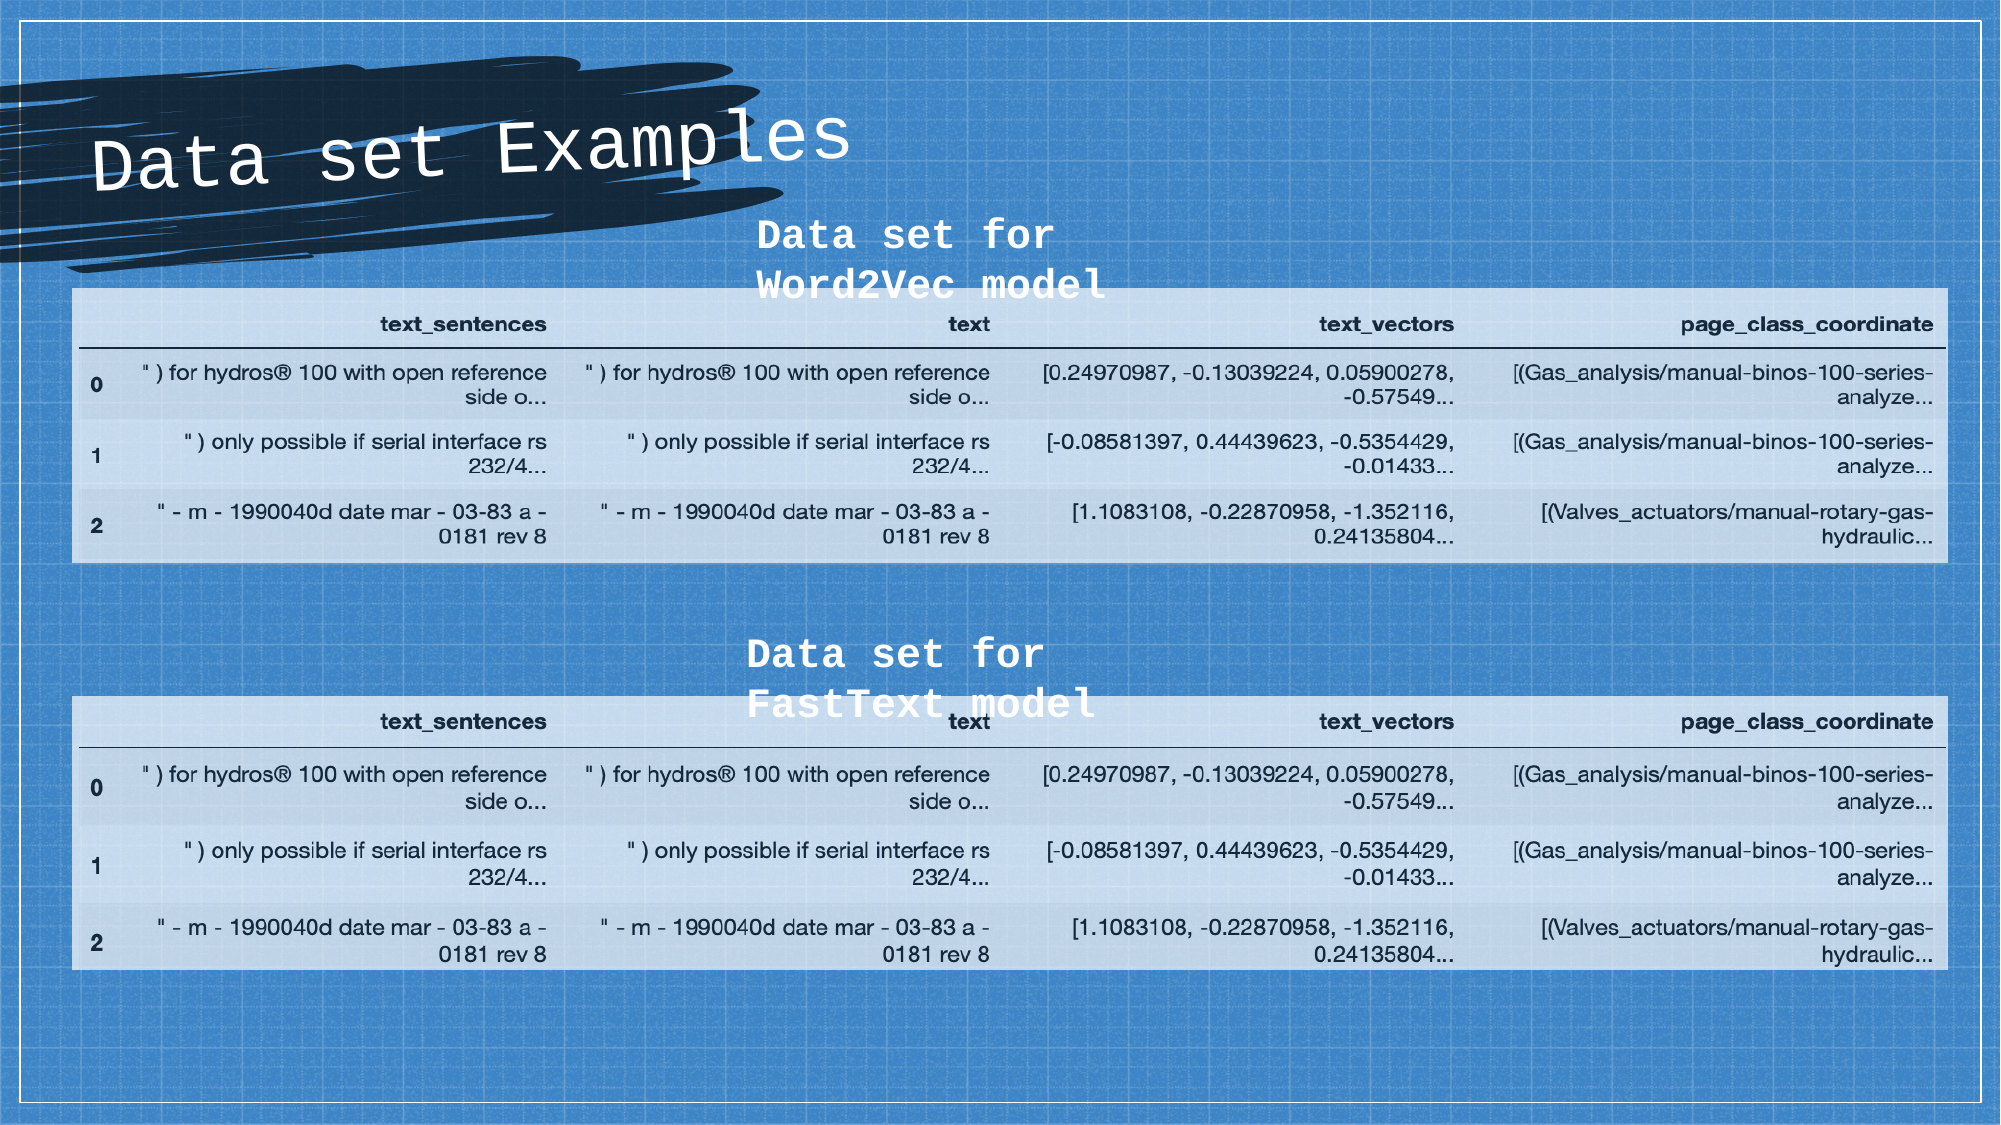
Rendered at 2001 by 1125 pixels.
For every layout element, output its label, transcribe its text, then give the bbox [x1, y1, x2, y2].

title Data set Examples [832, 22, 1875, 159]
picture [0, 0, 2000, 1125]
text_box Data set for Word2Vec model [832, 192, 1292, 263]
text_box Data set for FastText model [718, 611, 1282, 682]
